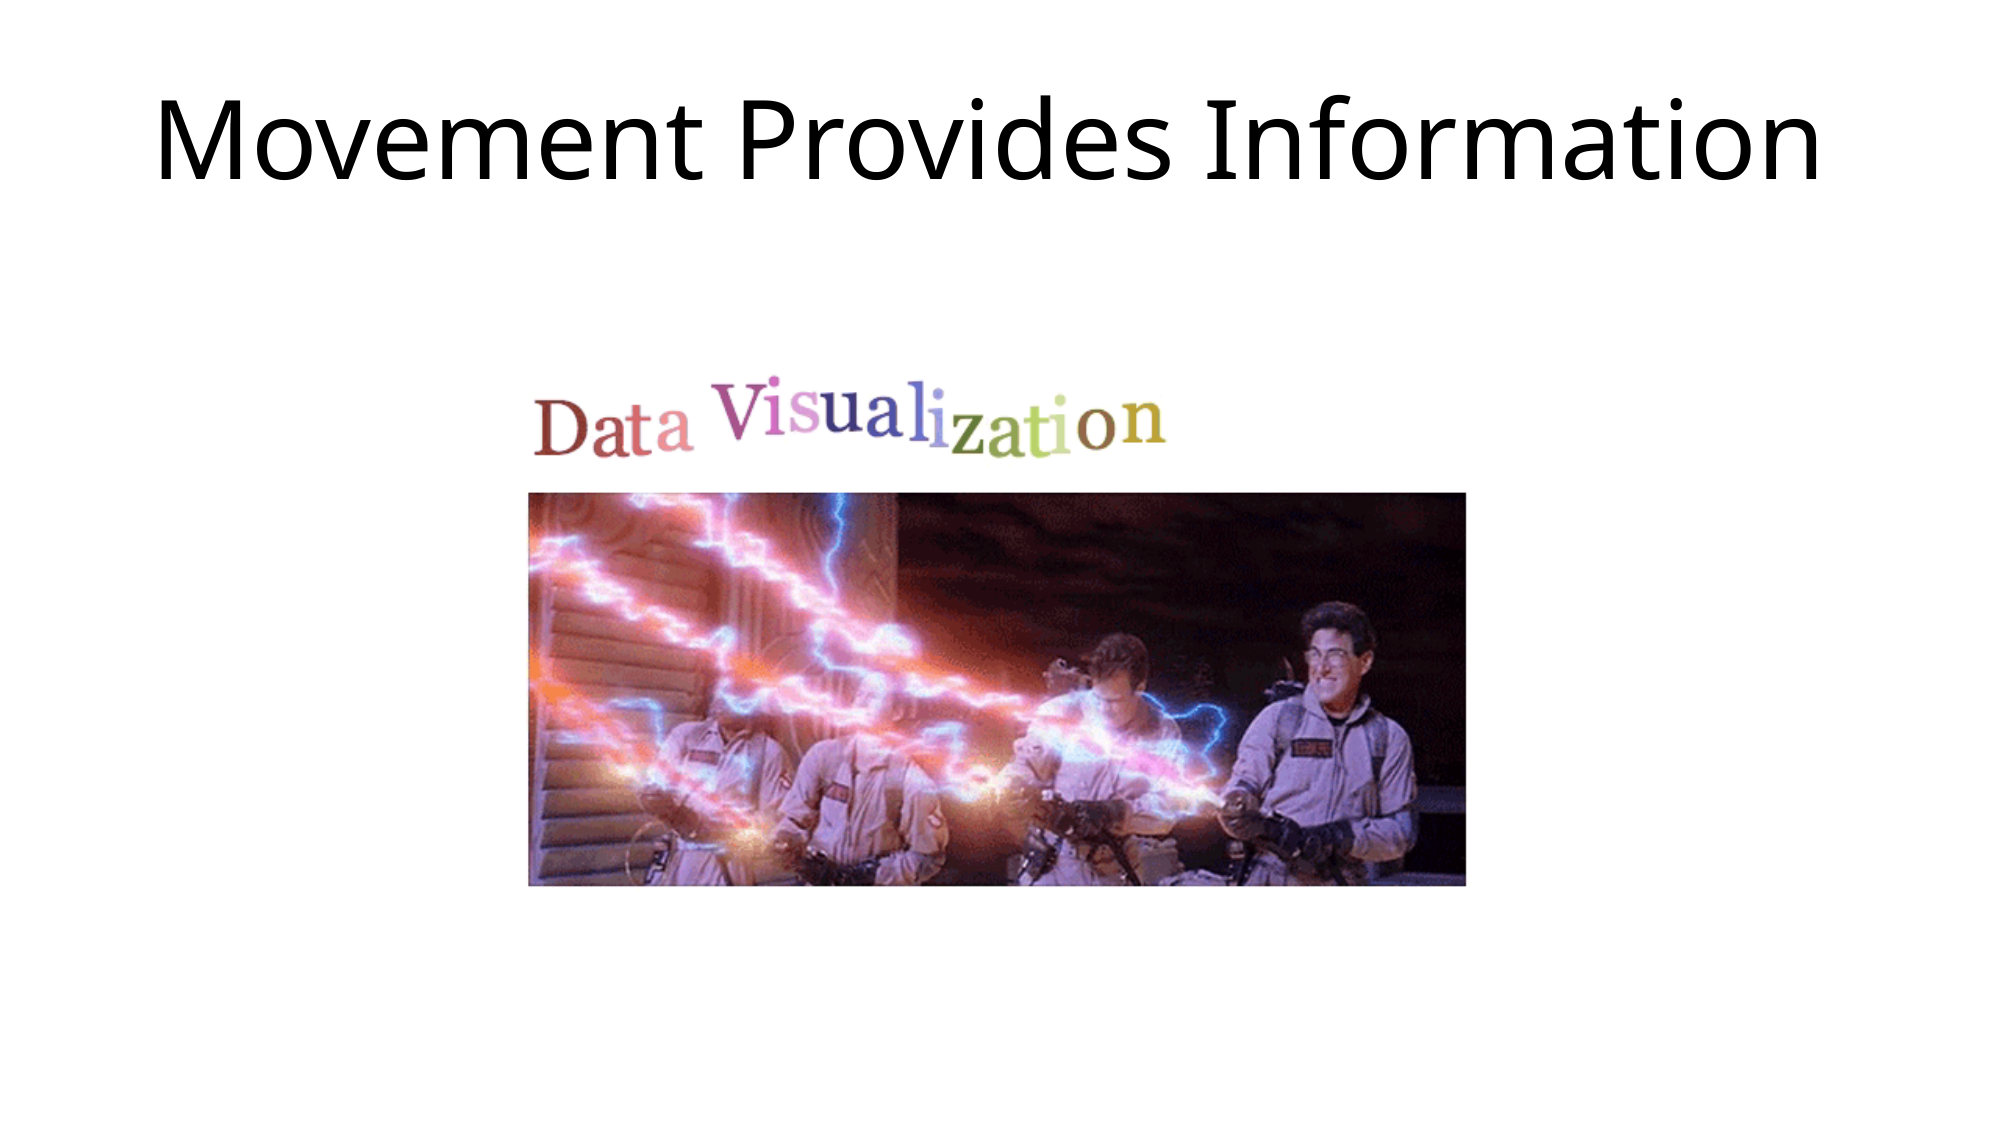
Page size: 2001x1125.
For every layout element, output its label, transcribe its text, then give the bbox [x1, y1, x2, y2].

title Movement Provides Information [136, 61, 1862, 211]
picture [452, 366, 1546, 910]
